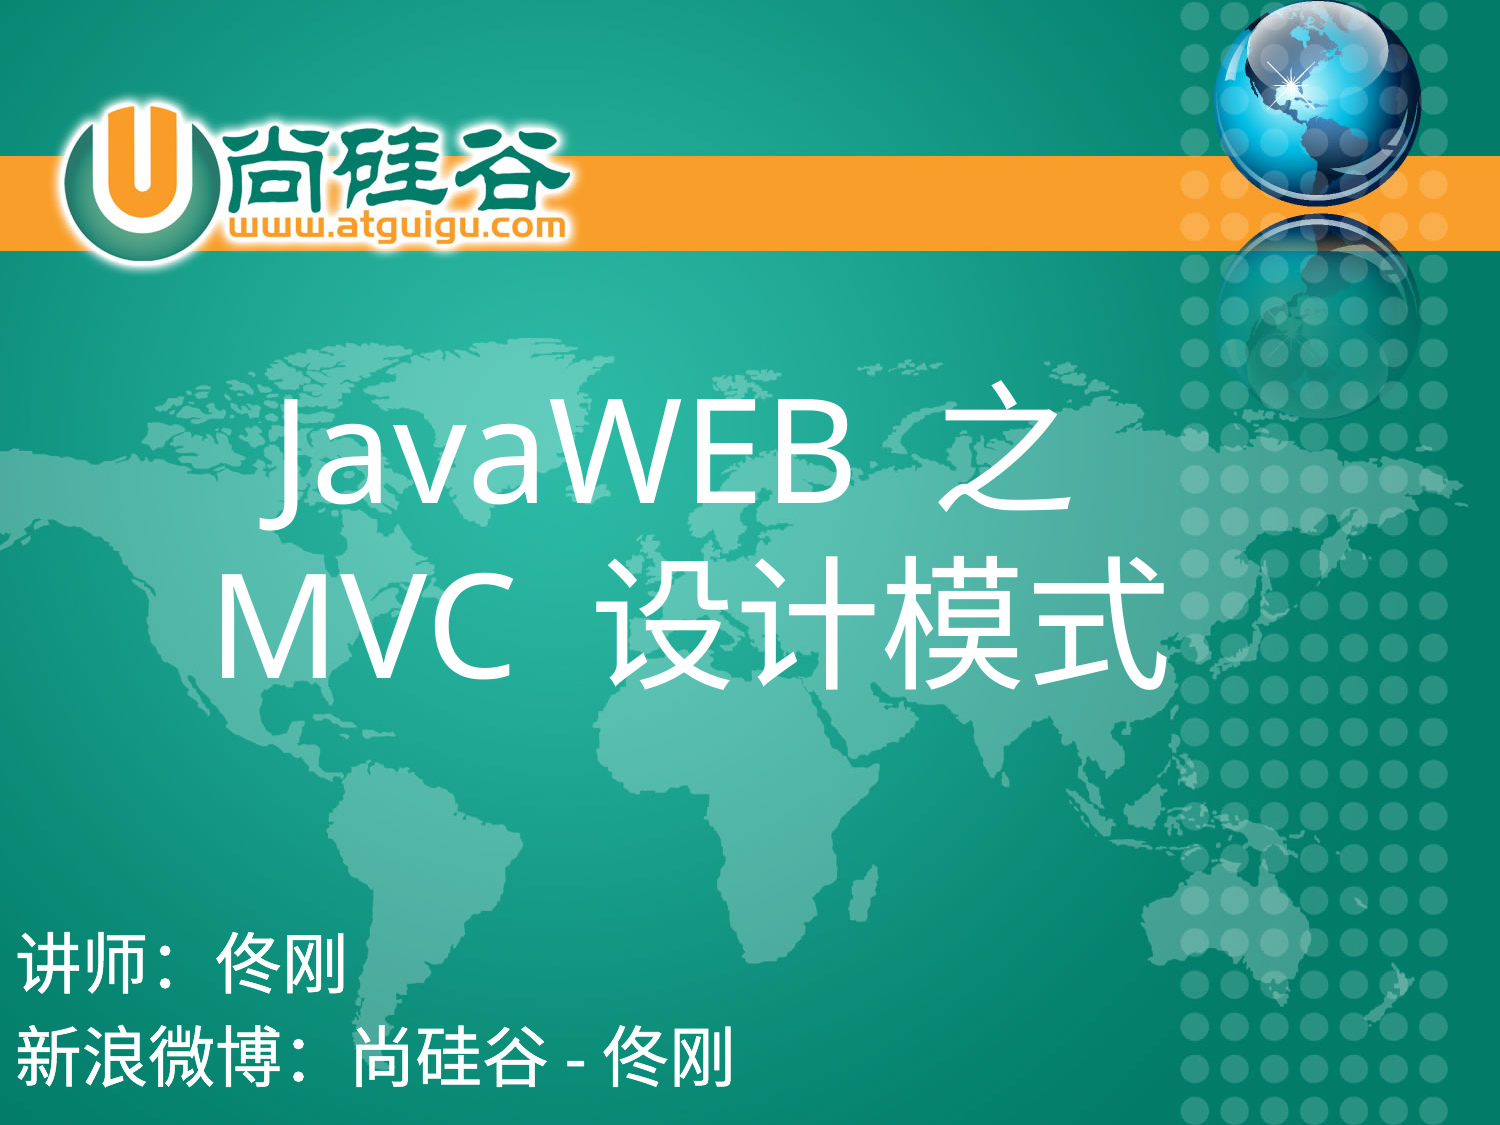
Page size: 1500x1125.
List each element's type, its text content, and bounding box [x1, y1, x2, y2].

title JavaWEB 之 MVC 设计模式 [53, 349, 1329, 717]
subtitle 讲师：佟刚 新浪微博：尚硅谷-佟刚 [0, 914, 997, 1125]
picture [0, 0, 1500, 1125]
